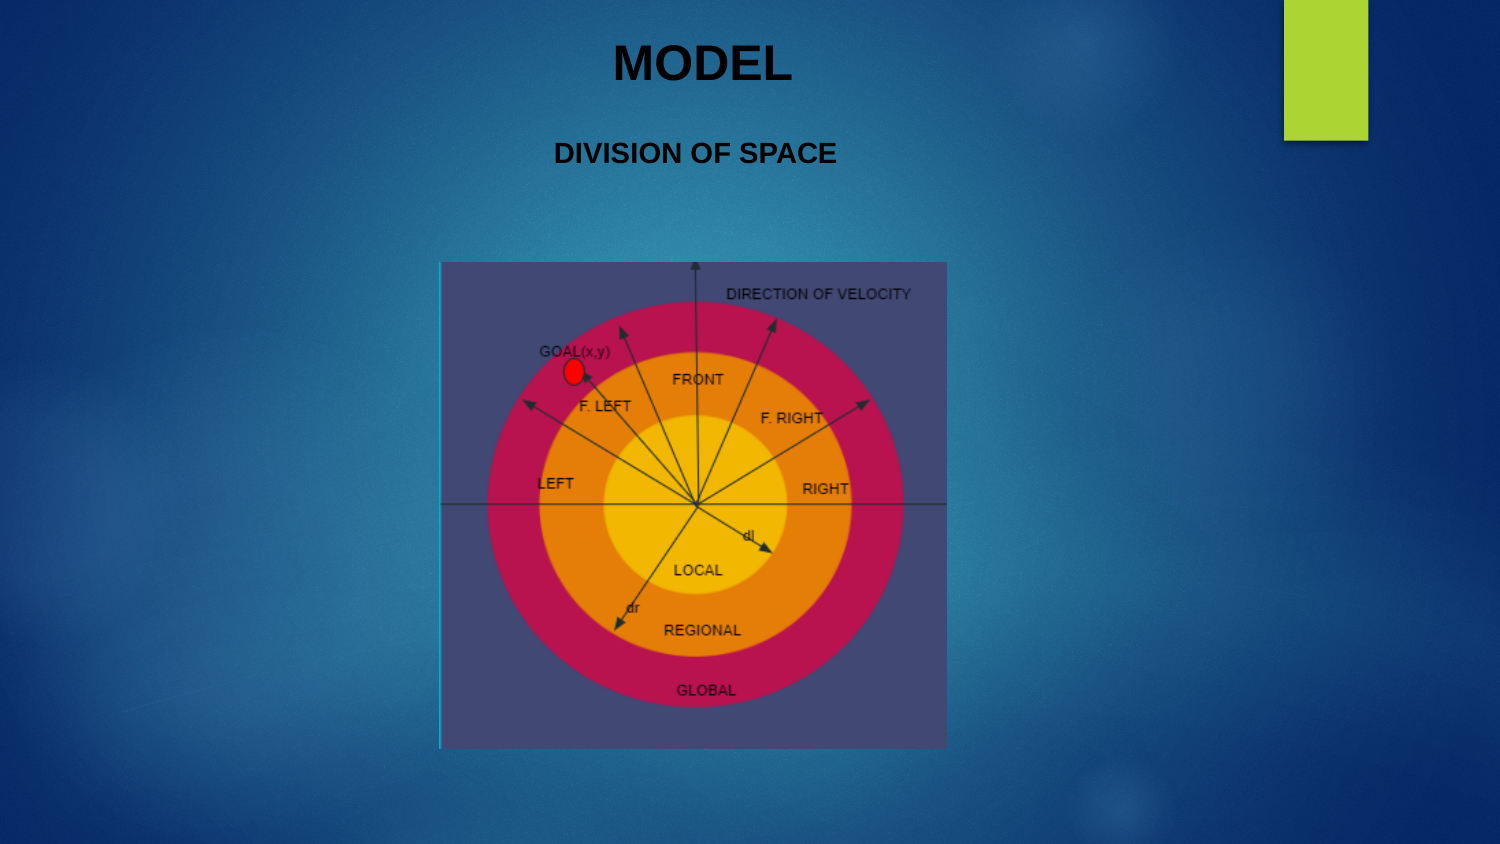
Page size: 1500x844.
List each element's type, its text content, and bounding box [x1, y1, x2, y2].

picture [0, 0, 1500, 844]
text_box [40, 242, 671, 827]
text_box DIVISION OF SPACE [390, 119, 996, 181]
text_box MODEL [373, 15, 1108, 136]
